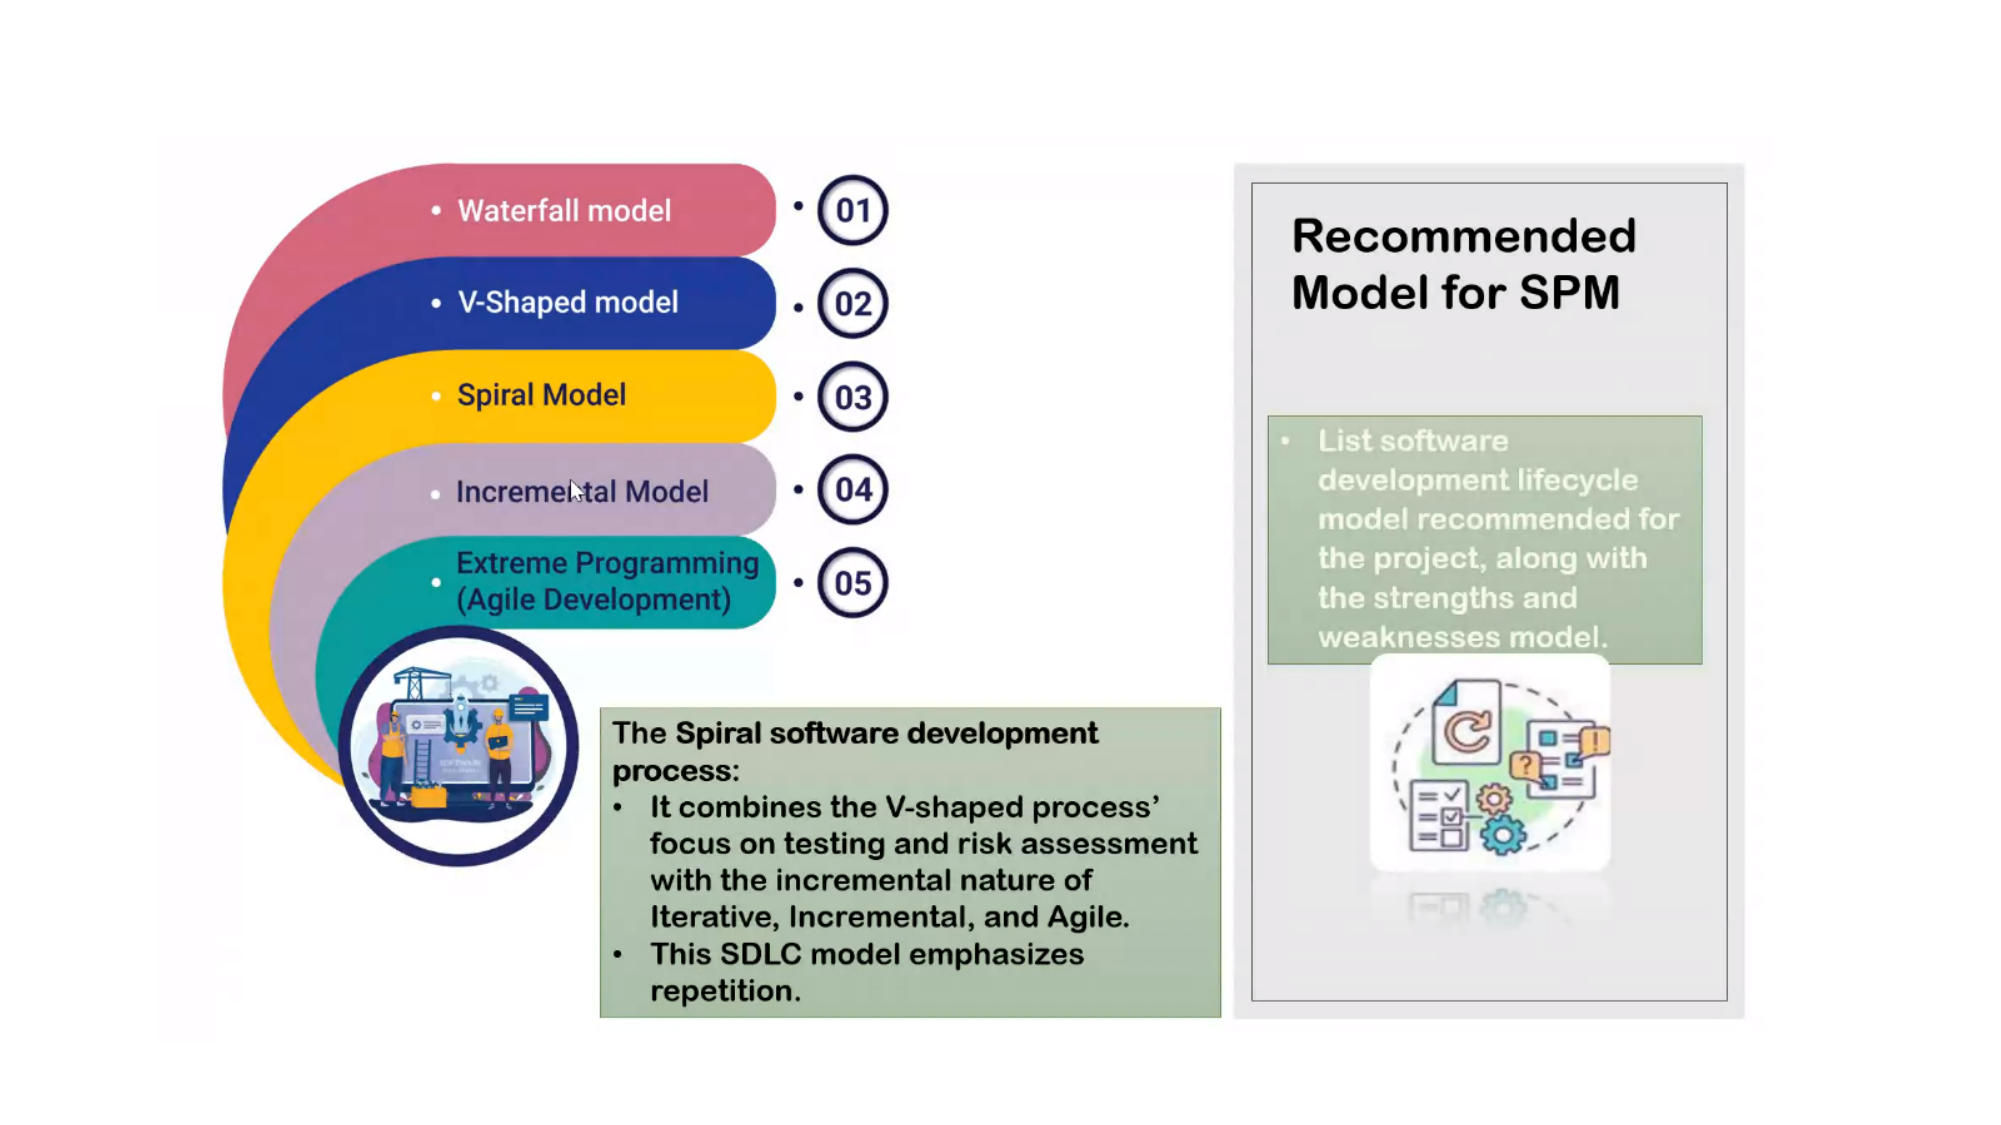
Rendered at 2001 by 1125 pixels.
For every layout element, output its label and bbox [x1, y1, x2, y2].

picture [156, 135, 1773, 1043]
